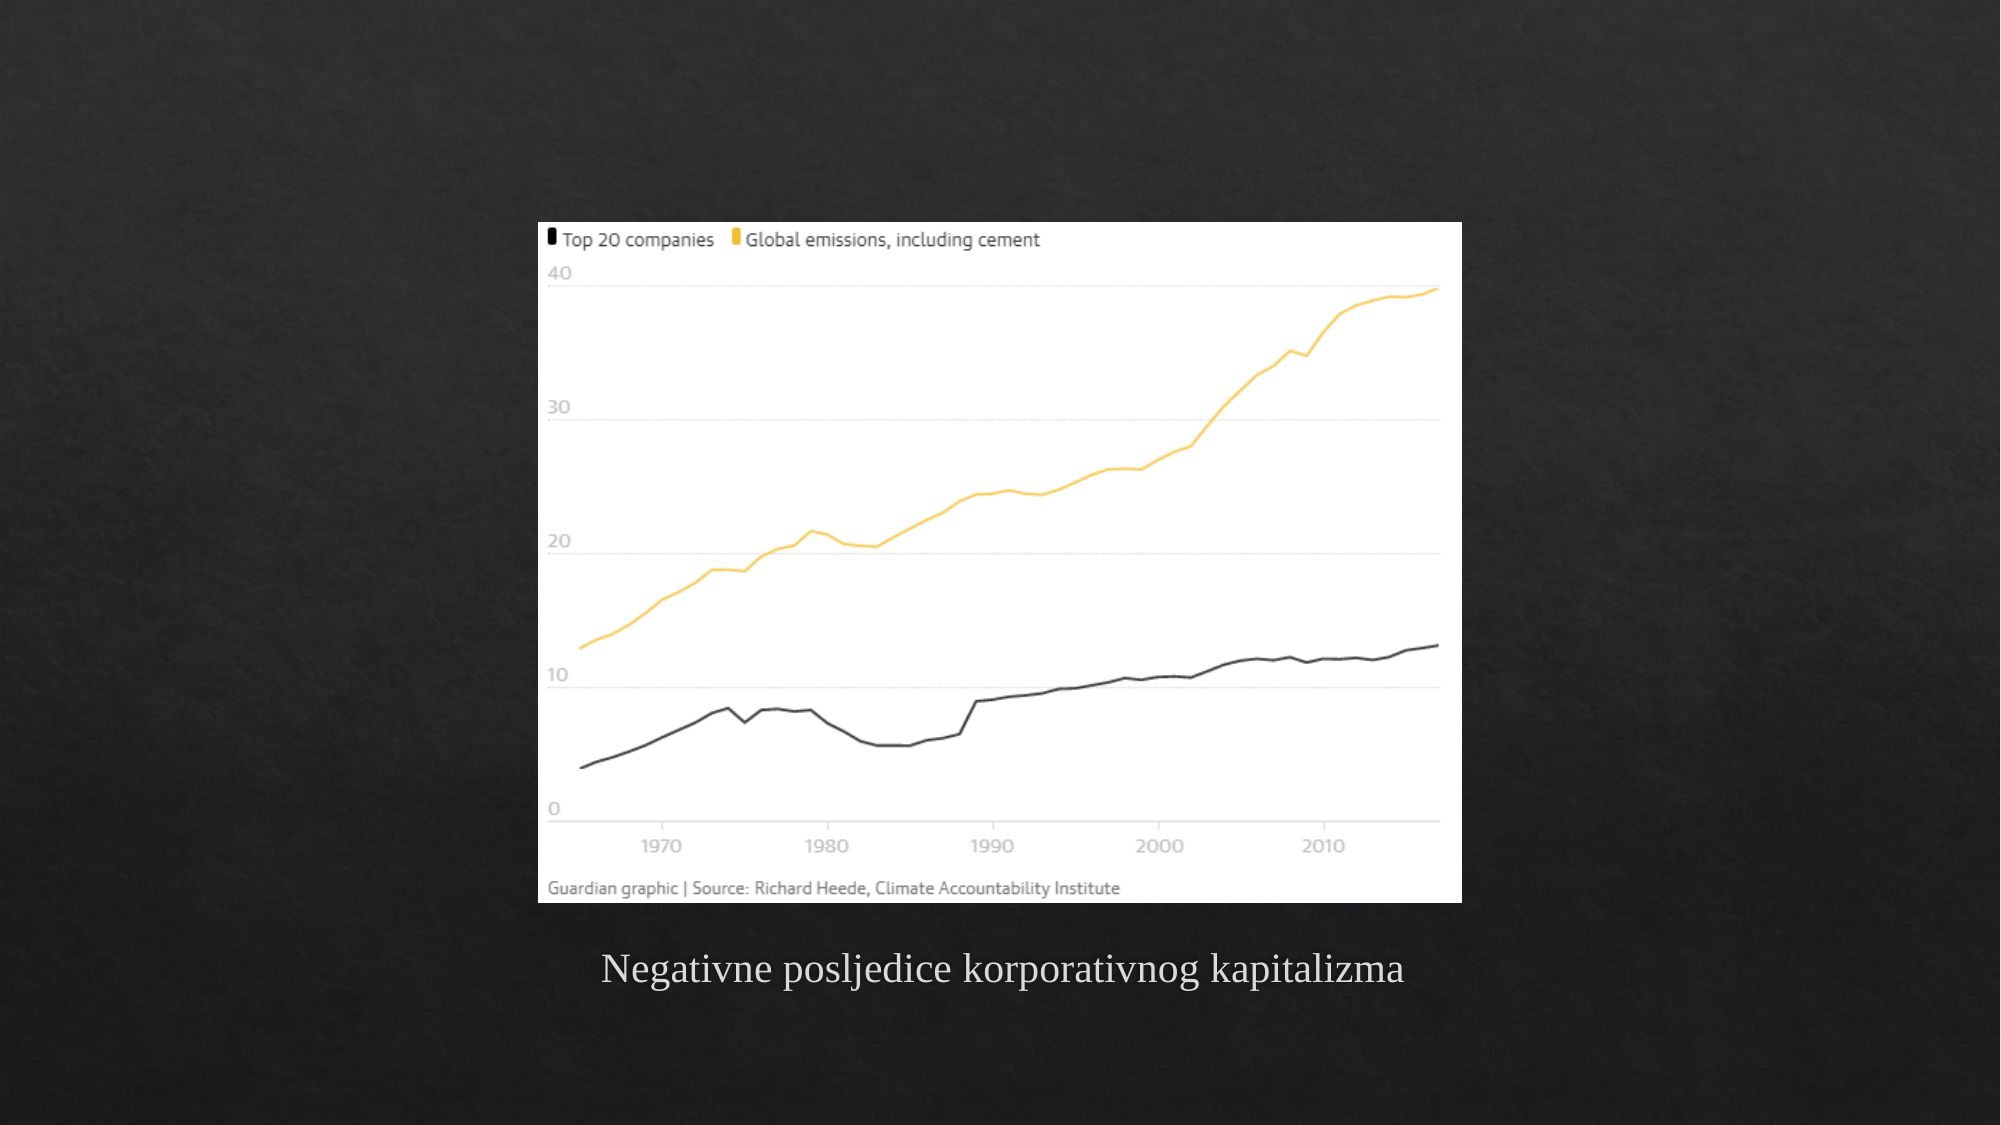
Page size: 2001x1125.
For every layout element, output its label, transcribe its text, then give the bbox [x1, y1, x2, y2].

picture [538, 222, 1462, 903]
list Negativne posljedice korporativnog kapitalizma [525, 933, 1475, 1052]
